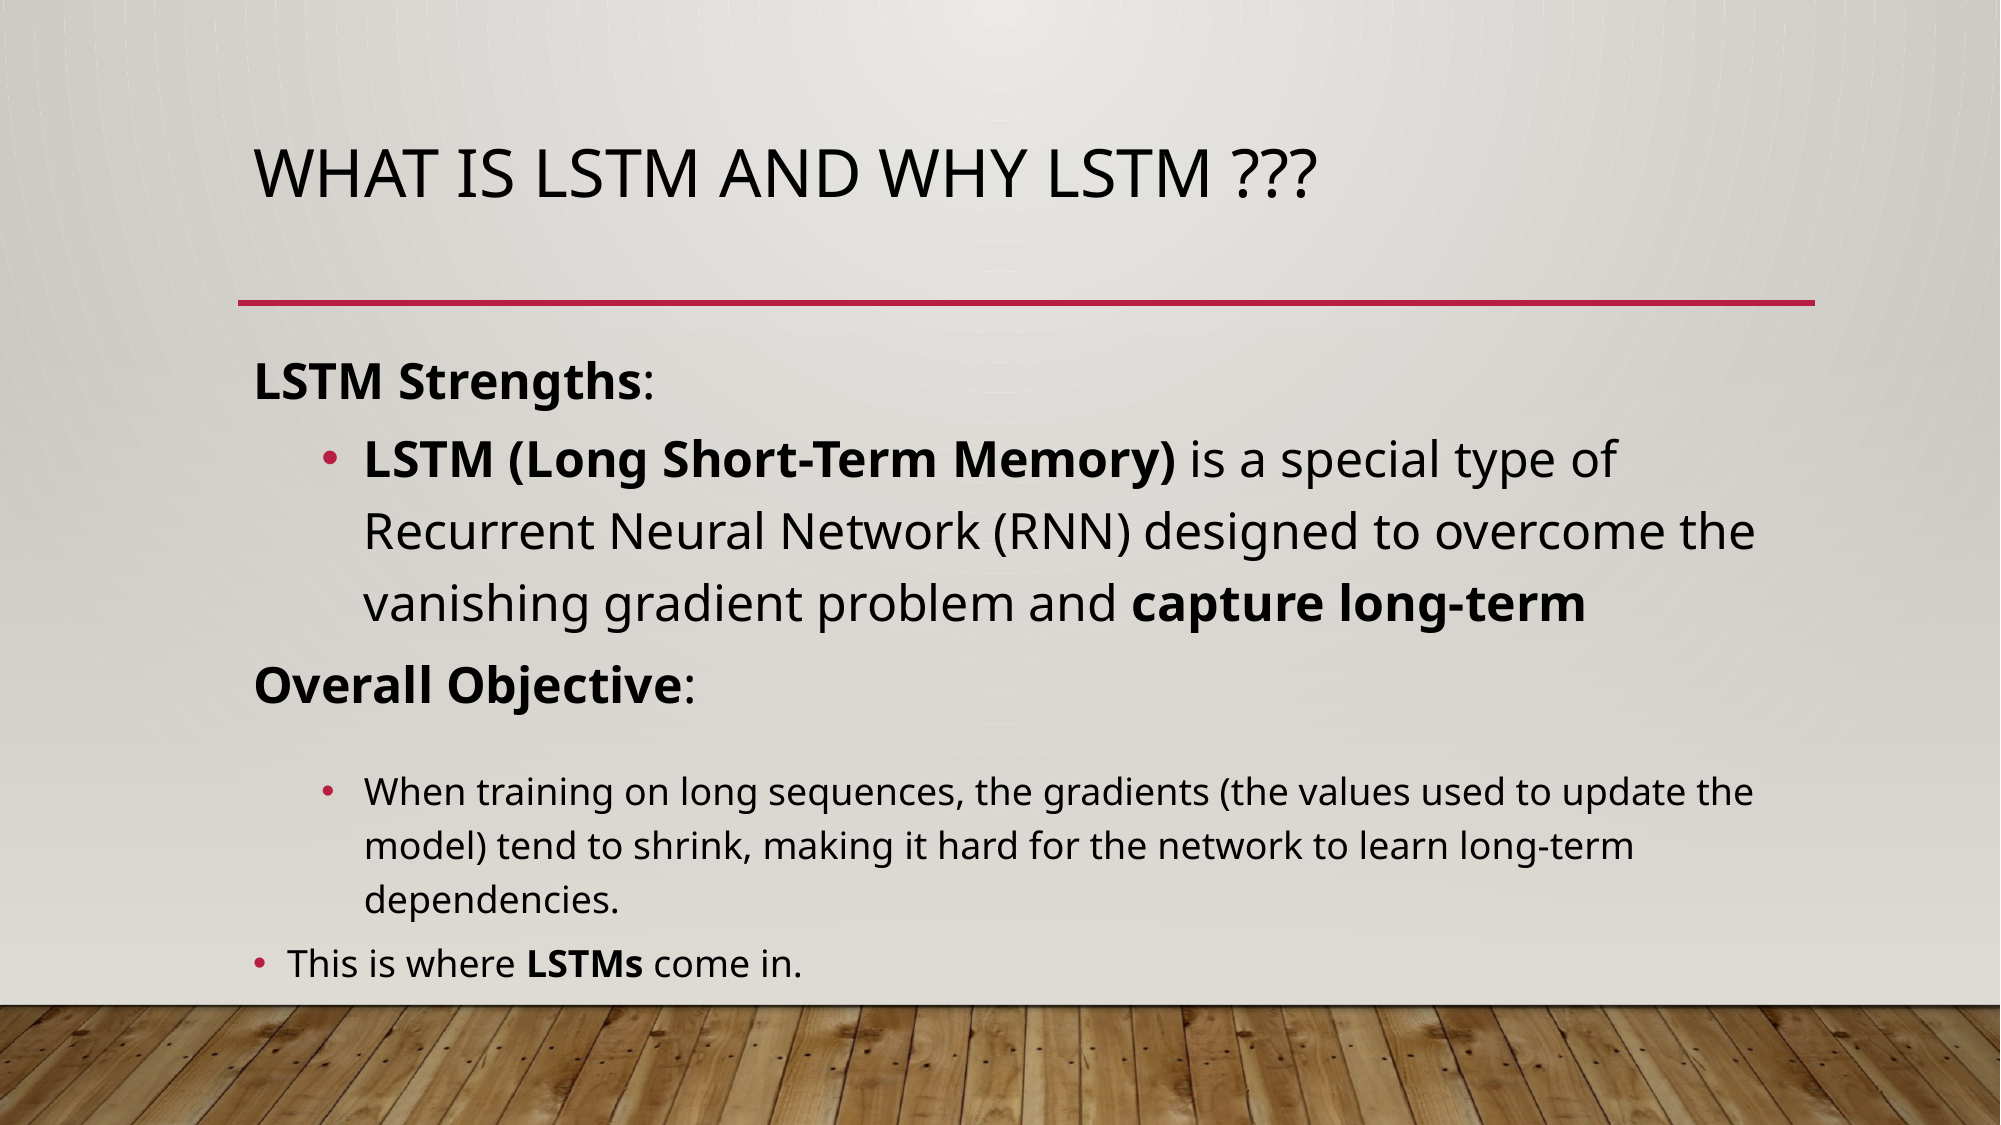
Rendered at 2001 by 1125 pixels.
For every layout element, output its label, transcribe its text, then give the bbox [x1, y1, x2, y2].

title What is lstm and Why LSTM ??? [238, 131, 1814, 305]
list LSTM Strengths: LSTM (Long Short-Term Memory) is a special type of Recurrent Neural Network (RNN) designed to overcome the vanishing gradient problem and capture long-term Overall Objective: When training on long sequences, the gradients (the values used to update the model) tend to shrink, making it hard for the network to learn long-term dependencies. This is where LSTMs come in. [238, 330, 1836, 993]
picture [0, 1005, 2000, 1125]
